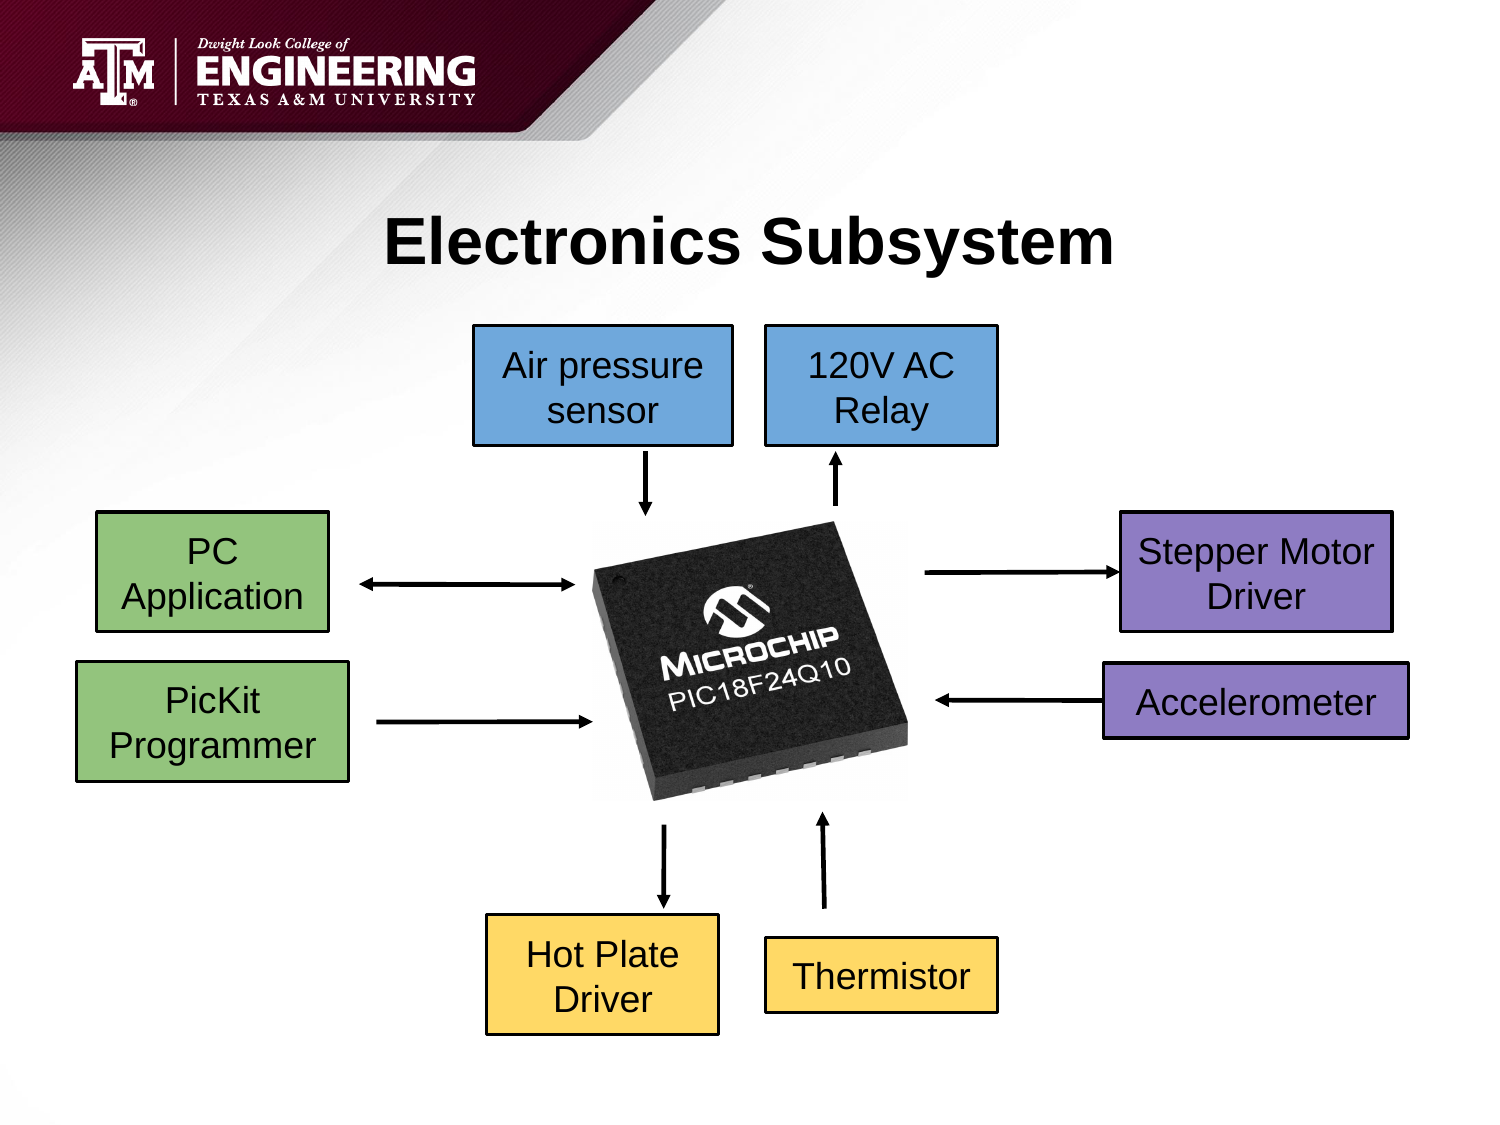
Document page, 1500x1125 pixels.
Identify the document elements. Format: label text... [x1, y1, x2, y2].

text_box Stepper Motor Driver [1120, 511, 1393, 632]
text_box Thermistor [765, 937, 998, 1013]
text_box Hot Plate Driver [486, 914, 719, 1035]
picture [0, 0, 1500, 1125]
text_box Accelerometer [1103, 663, 1409, 738]
text_box PicKit Programmer [76, 661, 349, 782]
text_box Air pressure sensor [473, 325, 733, 446]
title Electronics Subsystem [75, 172, 1425, 304]
text_box PC Application [96, 511, 329, 632]
text_box 120V AC Relay [765, 325, 998, 446]
